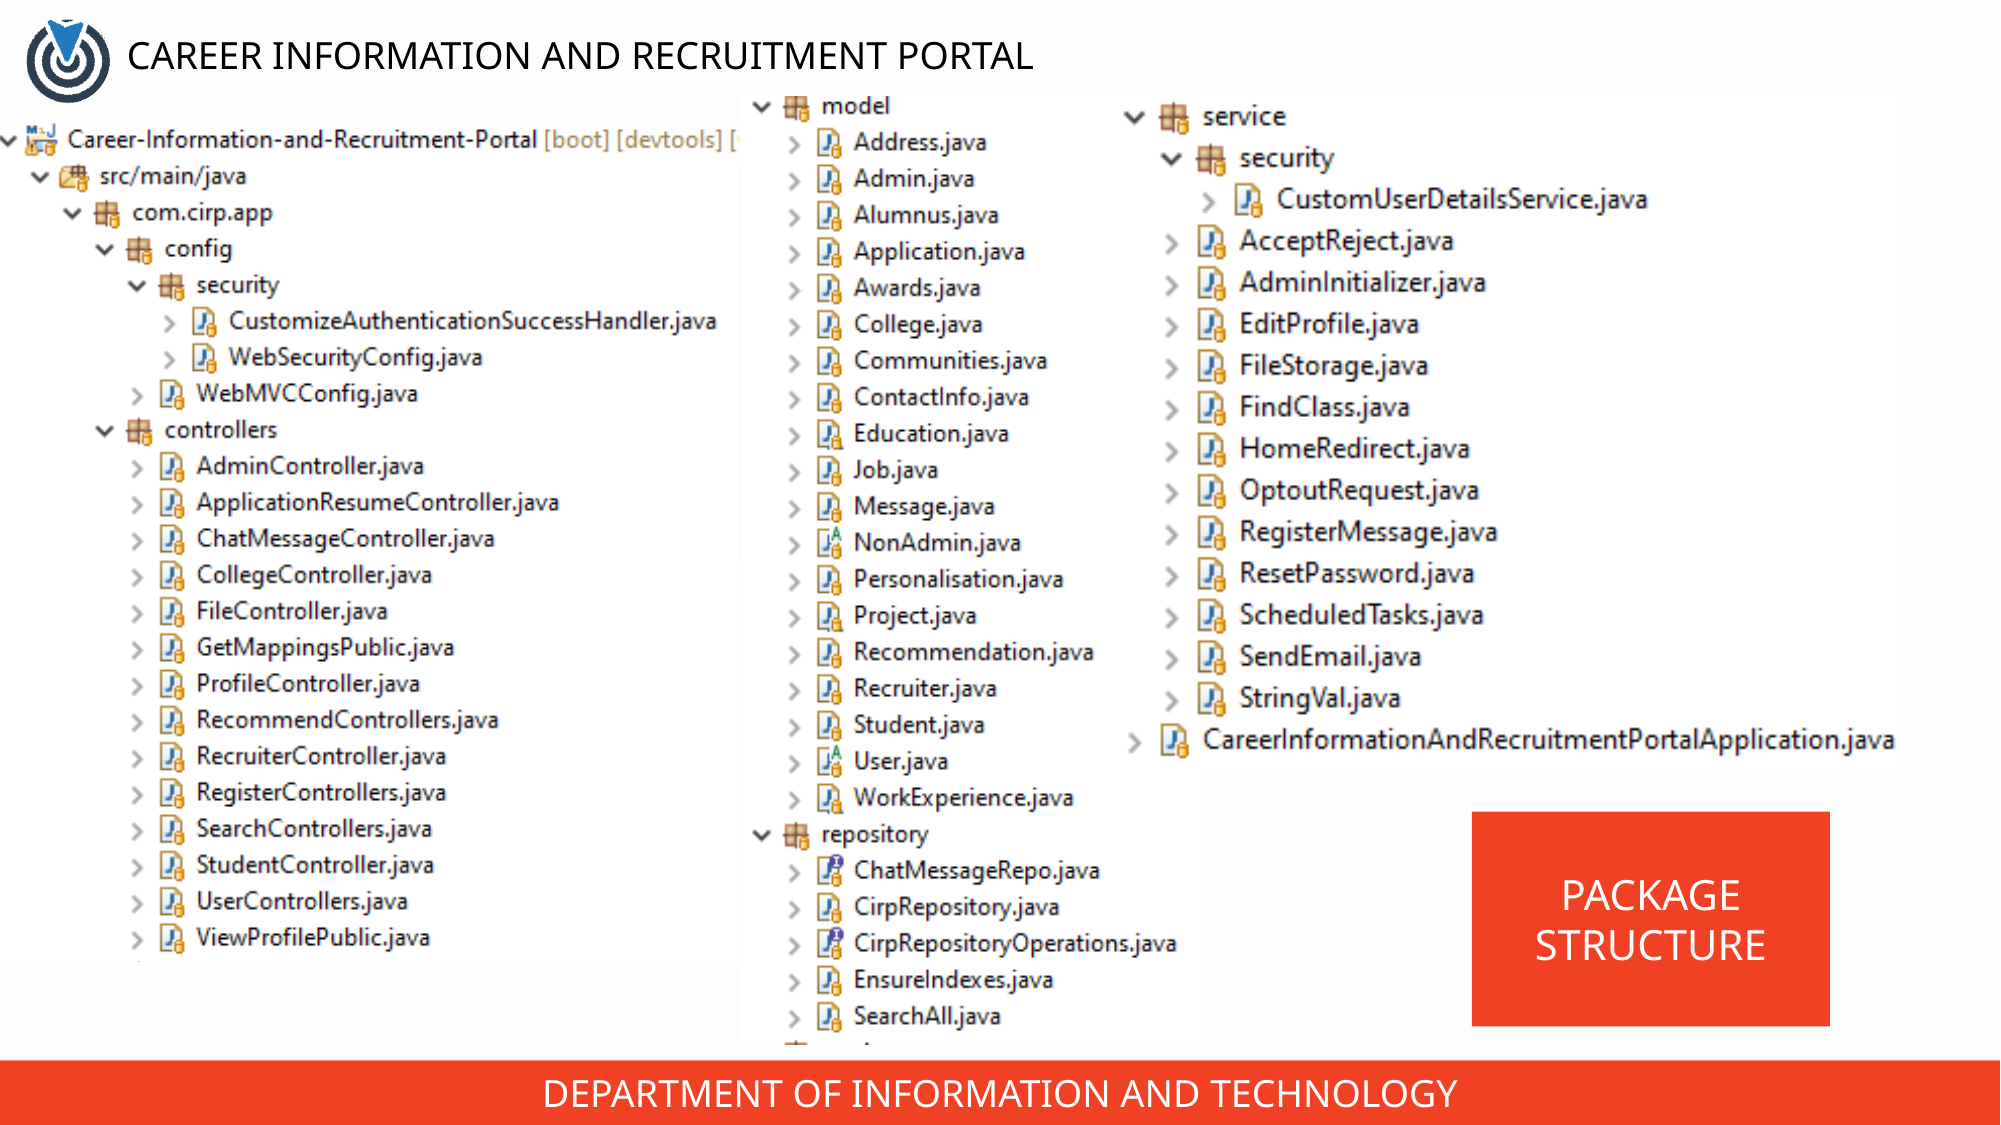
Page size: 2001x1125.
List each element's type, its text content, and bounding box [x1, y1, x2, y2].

picture [23, 15, 111, 104]
text_box PACKAGE STRUCTURE [1471, 811, 1830, 1027]
picture [740, 96, 1903, 1045]
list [0, 123, 740, 962]
